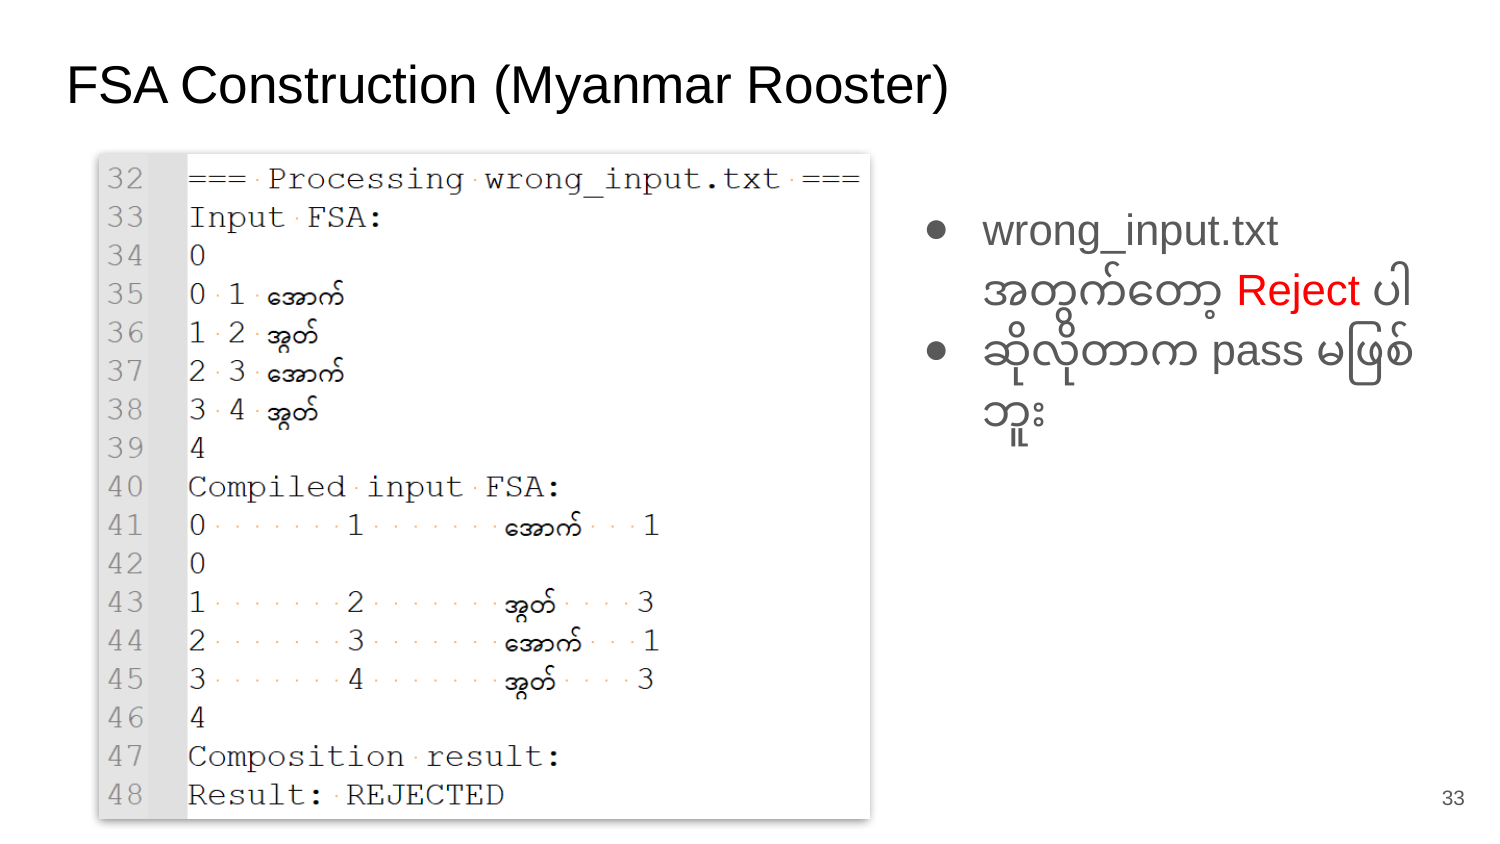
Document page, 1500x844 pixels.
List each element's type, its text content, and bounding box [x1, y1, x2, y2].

list wrong_input.txt အတွက်တော့ Reject ပါ ဆိုလိုတာက pass မဖြစ်ဘူး [892, 178, 1449, 720]
slide_number ‹#› [1389, 764, 1480, 830]
title FSA Construction (Myanmar Rooster) [51, 35, 1449, 130]
picture [99, 154, 870, 819]
